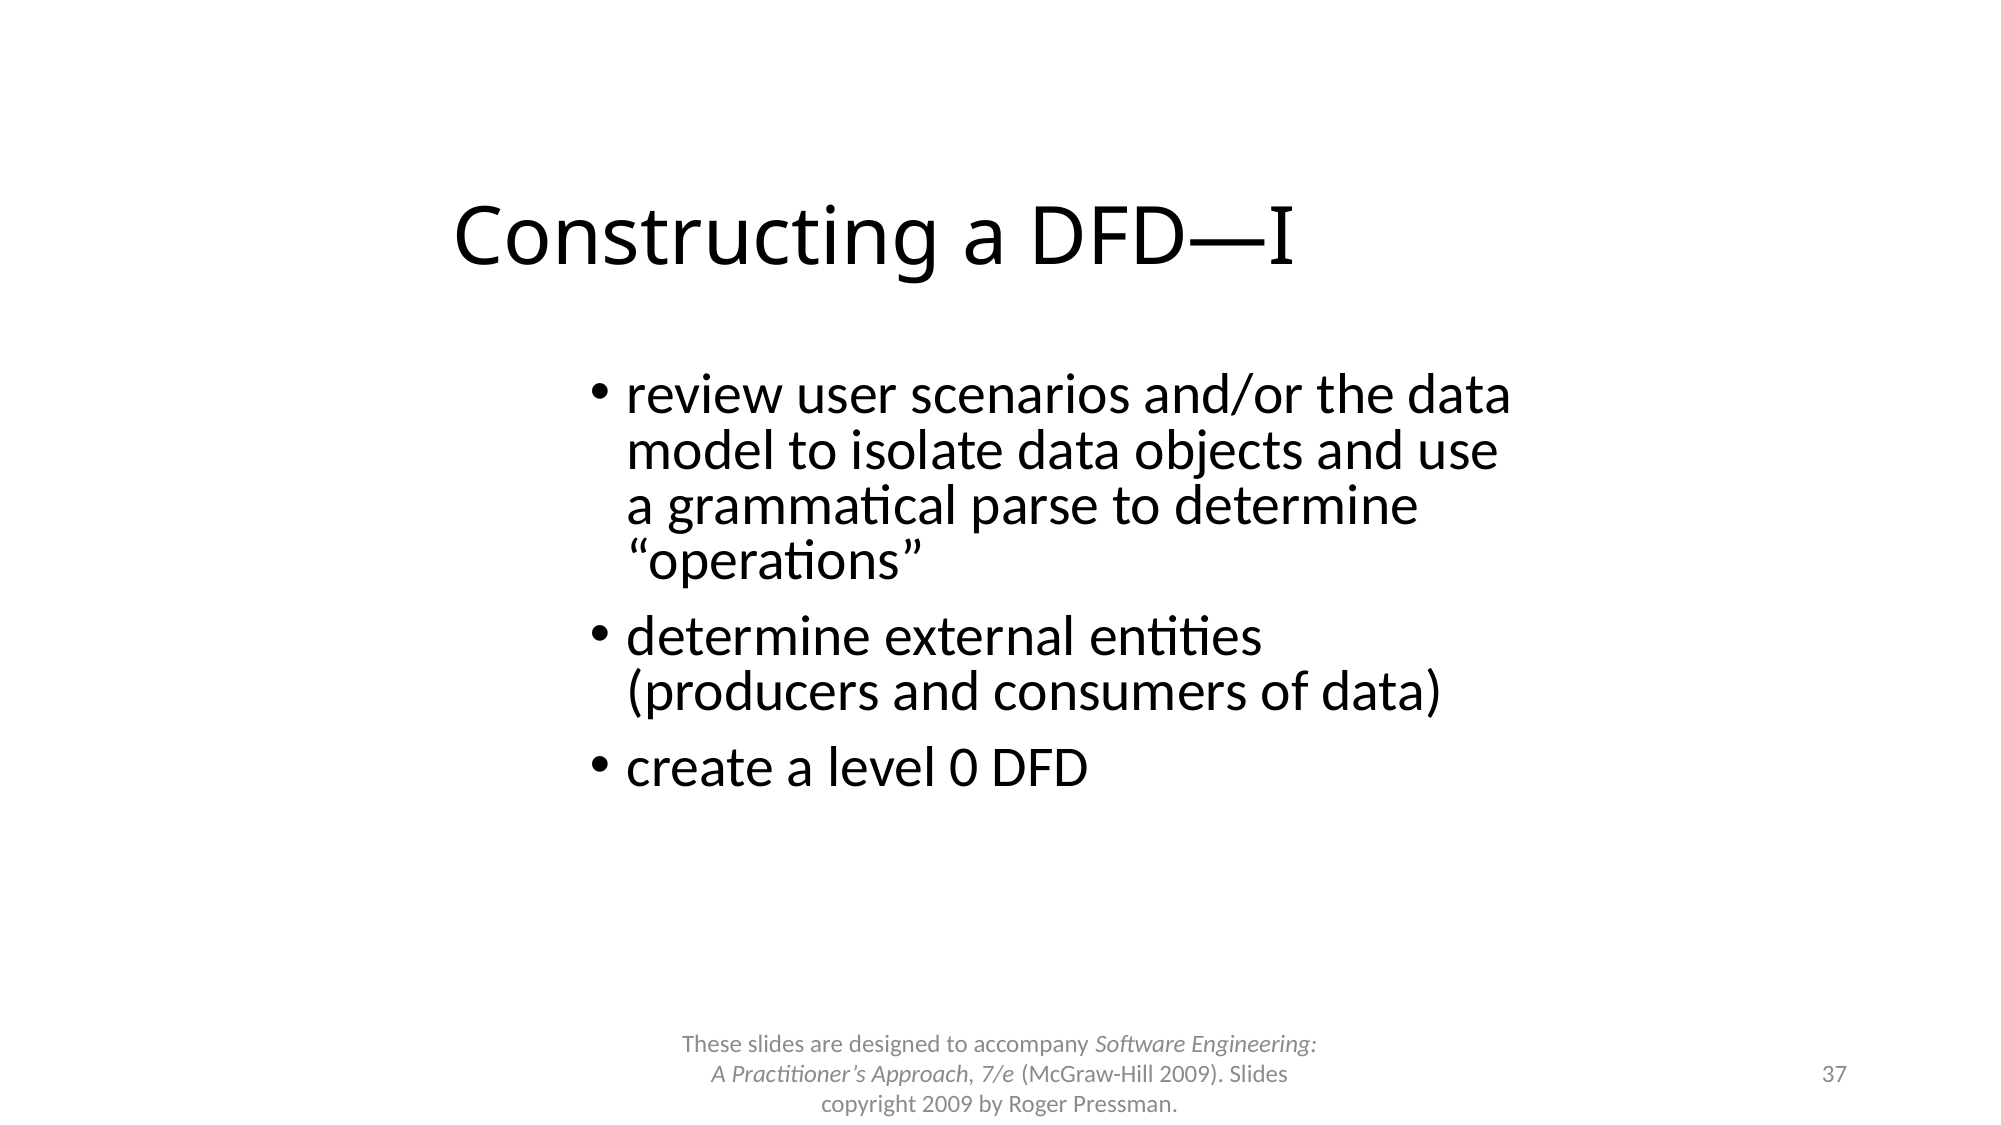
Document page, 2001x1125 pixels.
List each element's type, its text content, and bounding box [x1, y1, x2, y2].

list review user scenarios and/or the data model to isolate data objects and use a grammatical parse to determine “operations” determine external entities (producers and consumers of data) create a level 0 DFD [575, 362, 1537, 809]
title Constructing a DFD—I [437, 187, 1500, 290]
footer These slides are designed to accompany Software Engineering: A Practitioner’s Approach, 7/e (McGraw-Hill 2009). Slides copyright 2009 by Roger Pressman. [662, 1042, 1338, 1103]
slide_number 37 [1412, 1042, 1863, 1103]
